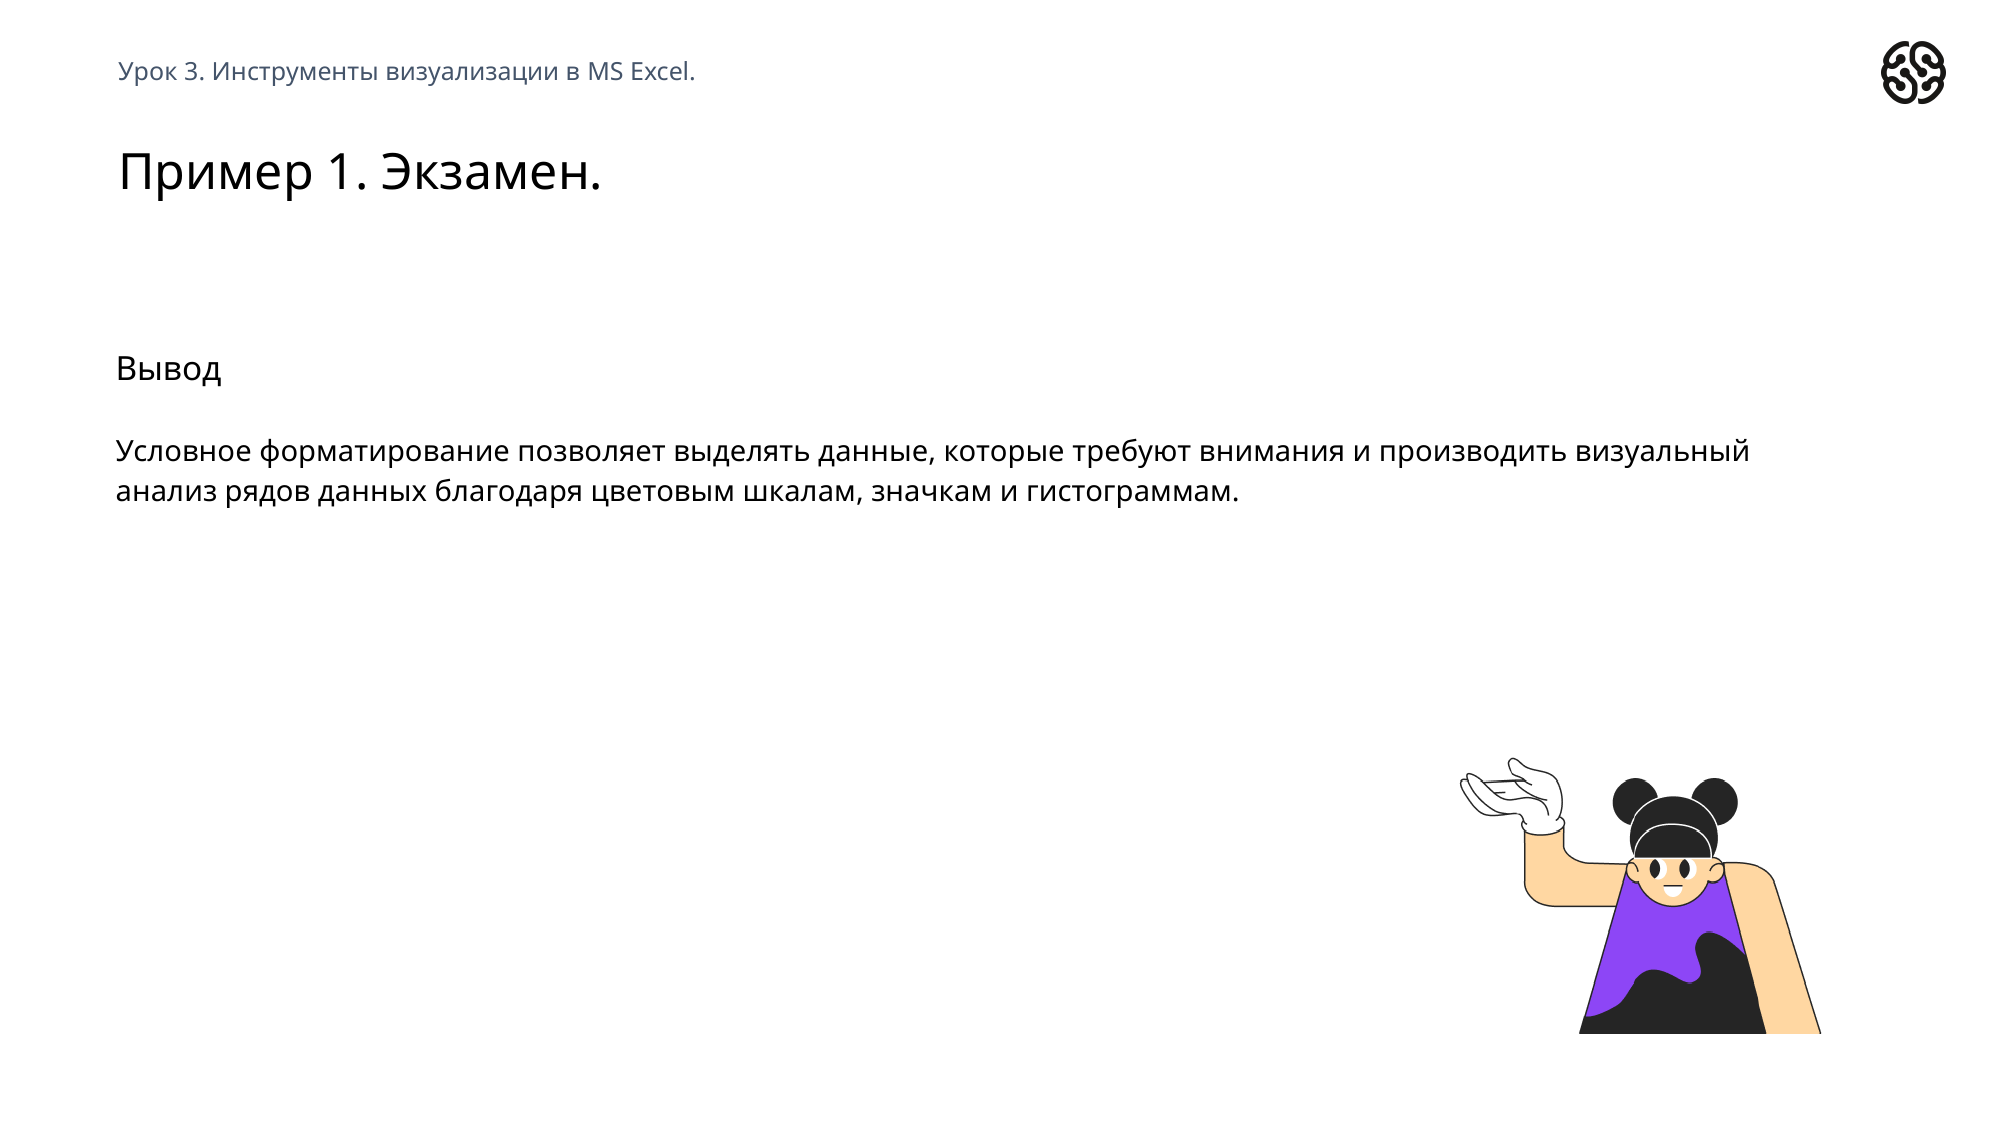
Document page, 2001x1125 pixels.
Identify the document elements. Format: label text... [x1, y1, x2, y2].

picture [1881, 40, 1946, 105]
text_box Пример 1. Экзамен. [118, 138, 961, 237]
picture [1388, 731, 1882, 1034]
text_box Вывод Условное форматирование позволяет выделять данные, которые требуют внимания и производить визуальный анализ рядов данных благодаря цветовым шкалам, значкам и гистограммам. [110, 341, 1836, 630]
subtitle Урок 3. Инструменты визуализации в MS Excel. [118, 33, 1422, 112]
